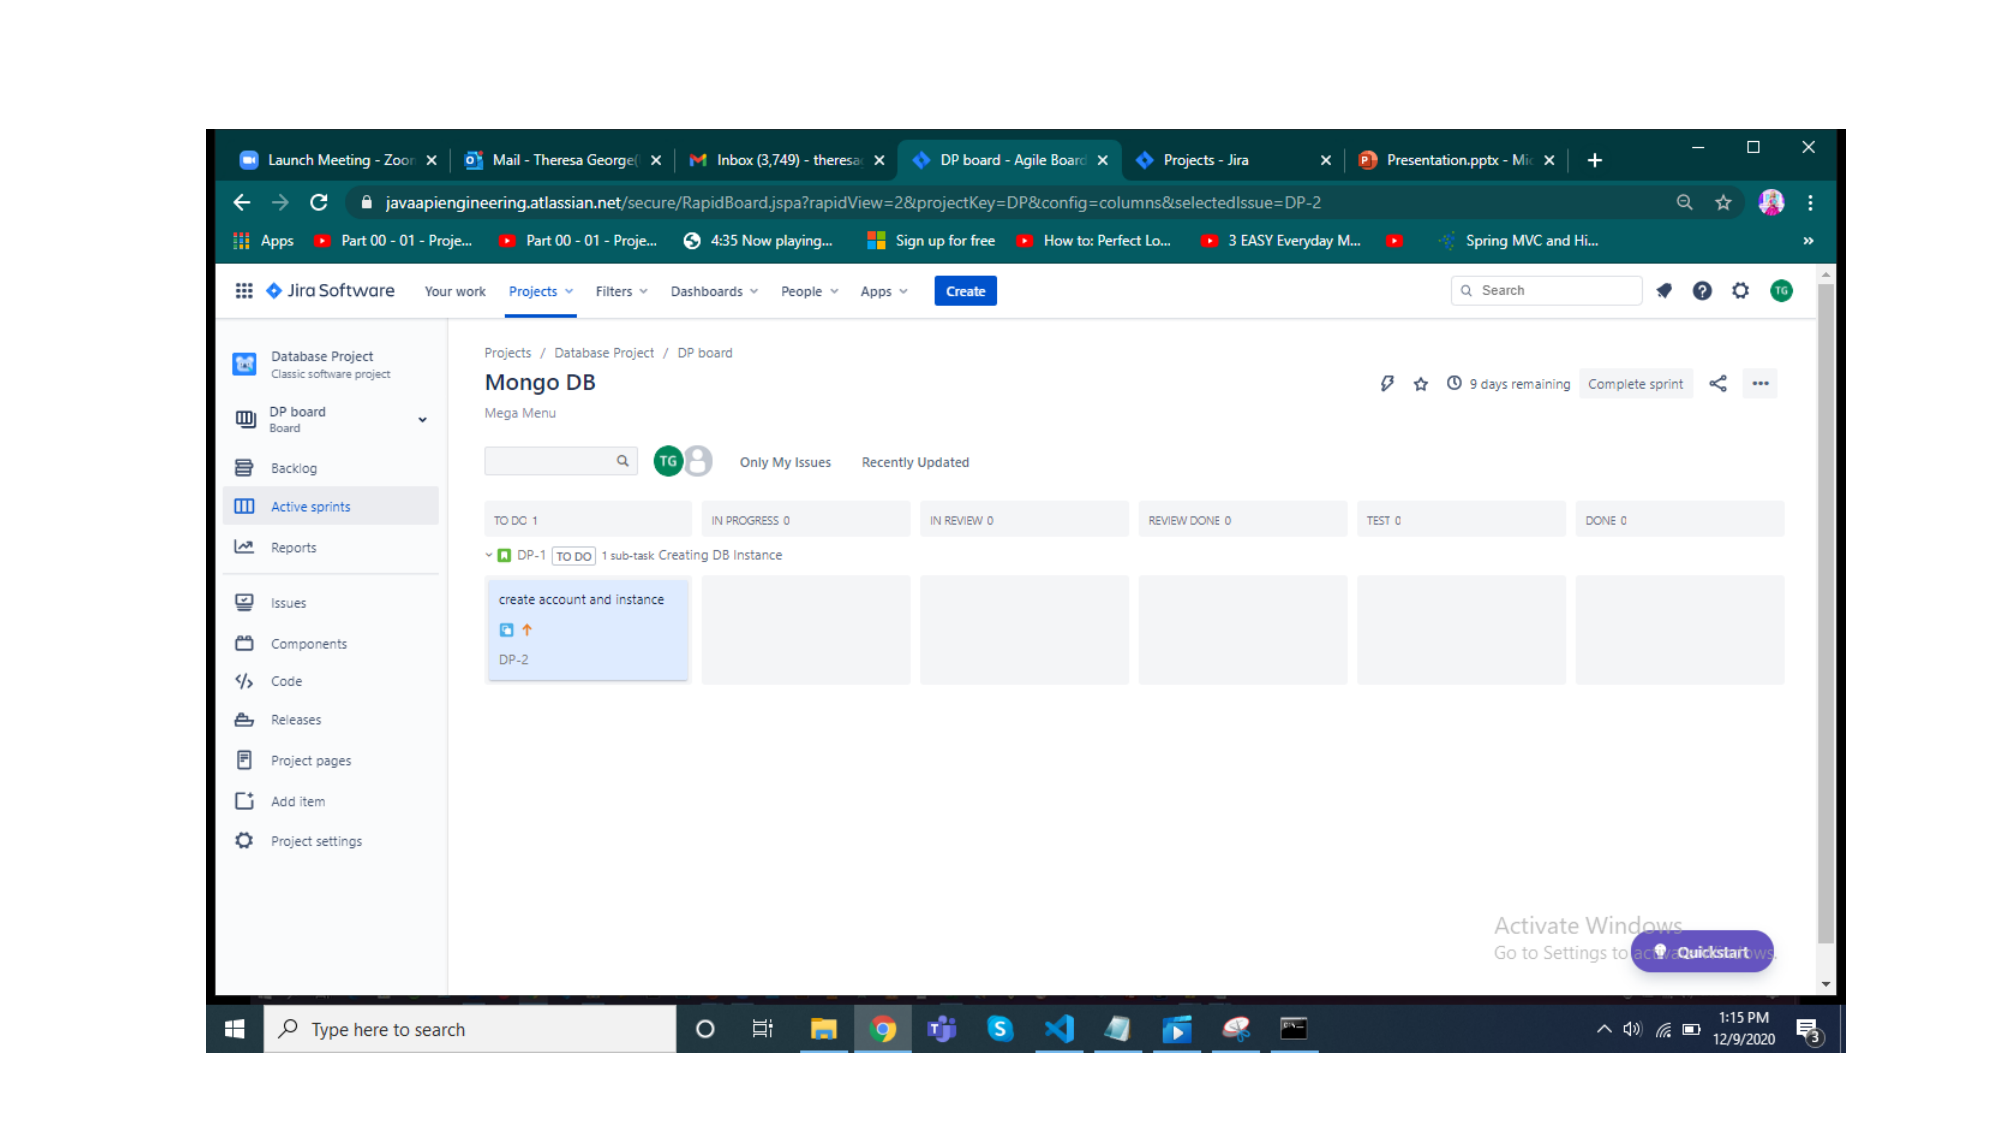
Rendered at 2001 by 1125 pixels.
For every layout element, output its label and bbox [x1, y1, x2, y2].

picture [206, 129, 1846, 1053]
